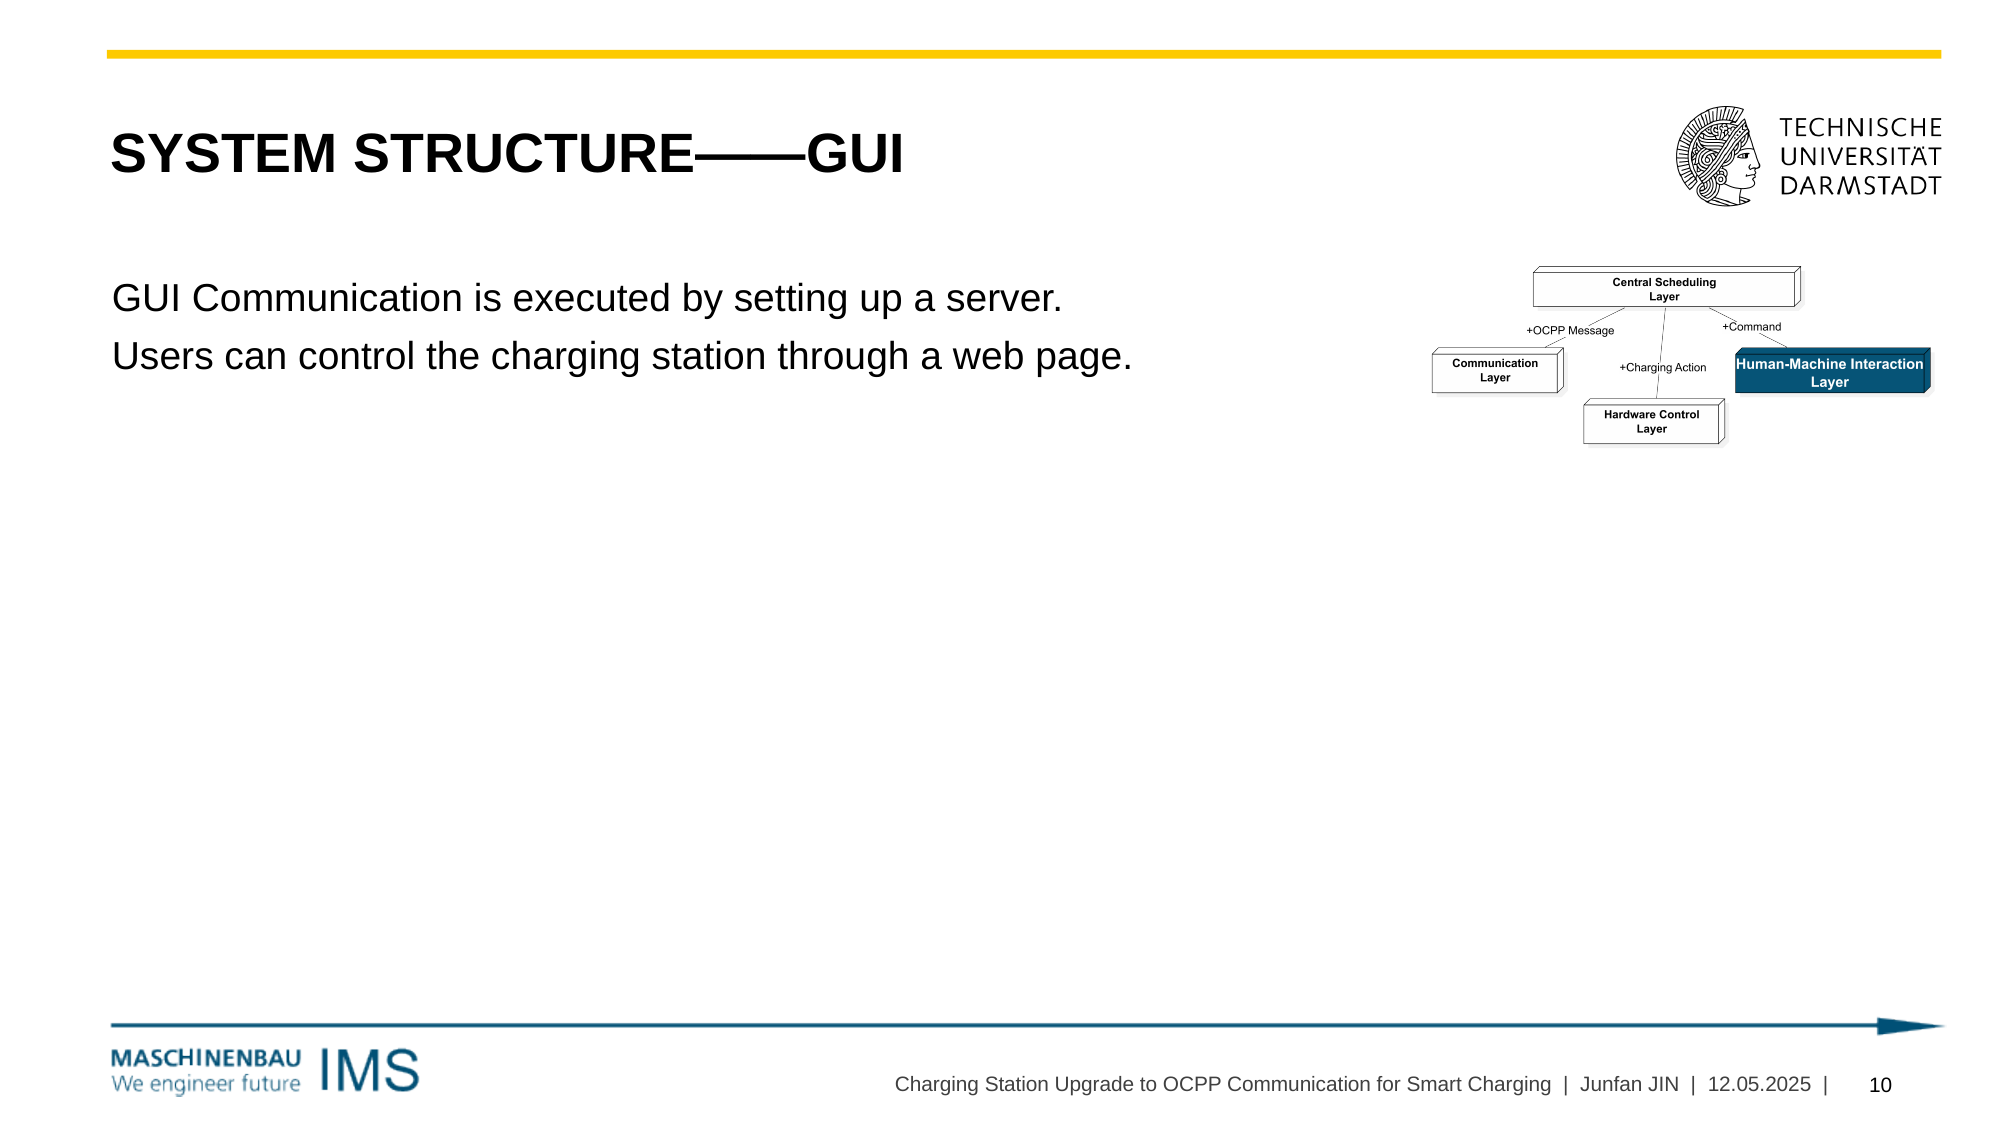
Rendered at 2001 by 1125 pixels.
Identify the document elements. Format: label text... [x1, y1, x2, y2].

picture [1646, 88, 1986, 224]
picture [1429, 263, 1937, 452]
slide_number 10 [1854, 1063, 1942, 1124]
title System structure——GUI [110, 81, 1551, 219]
picture [110, 1015, 1947, 1097]
footer Charging Station Upgrade to OCPP Communication for Smart Charging | Junfan JIN | 12.05.2025 | [506, 1063, 1849, 1124]
list GUI Communication is executed by setting up a server. Users can control the charging station through a web page. [111, 265, 1889, 995]
